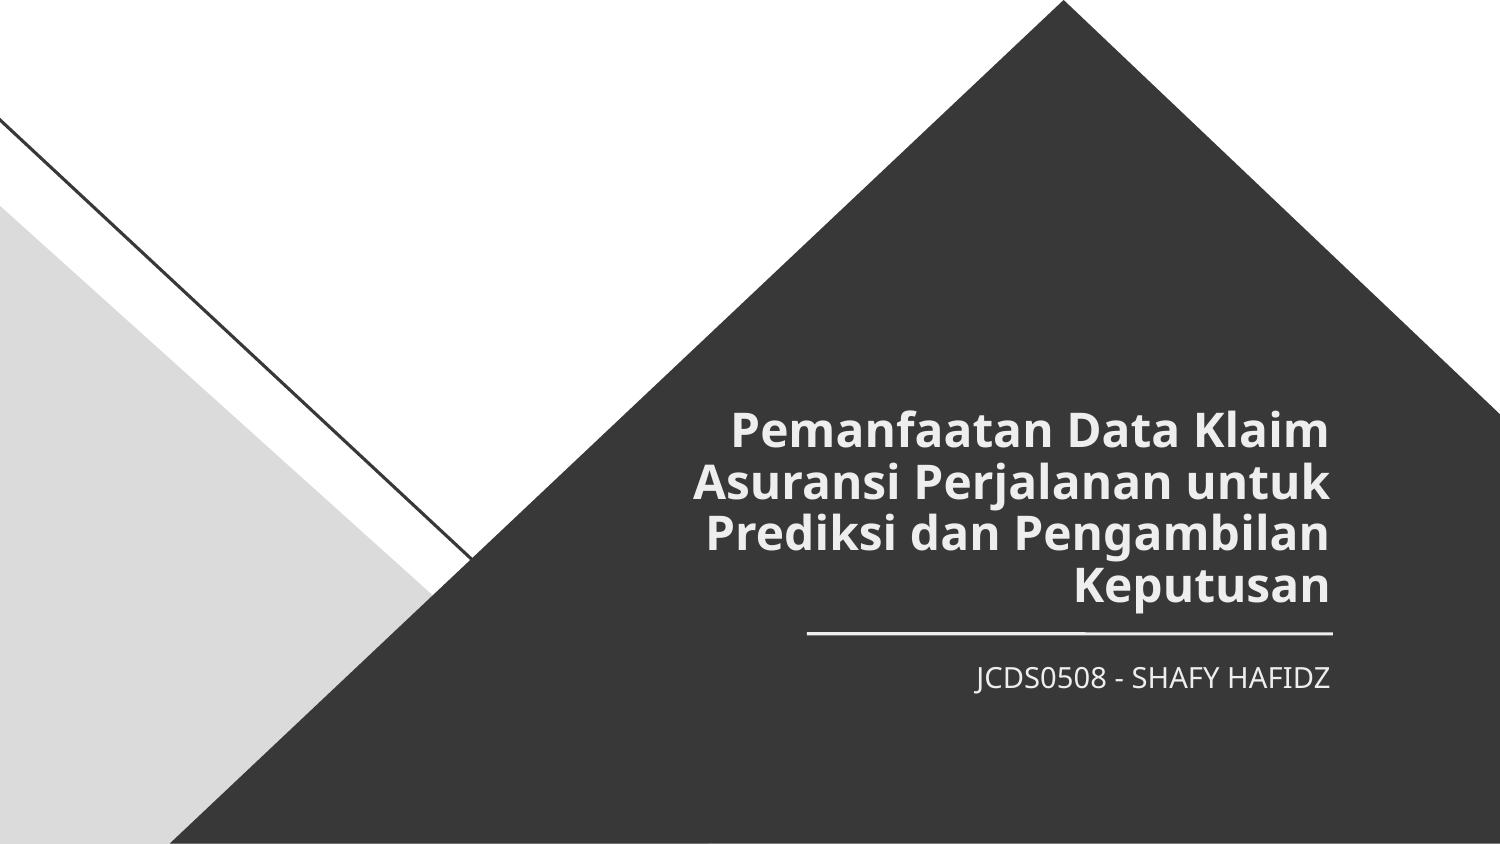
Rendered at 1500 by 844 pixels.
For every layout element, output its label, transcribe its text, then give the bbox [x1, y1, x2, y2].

subtitle JCDS0508 - SHAFY HAFIDZ [717, 643, 1346, 685]
title Pemanfaatan Data Klaim Asuransi Perjalanan untuk Prediksi dan Pengambilan Keputusan [636, 385, 1346, 634]
